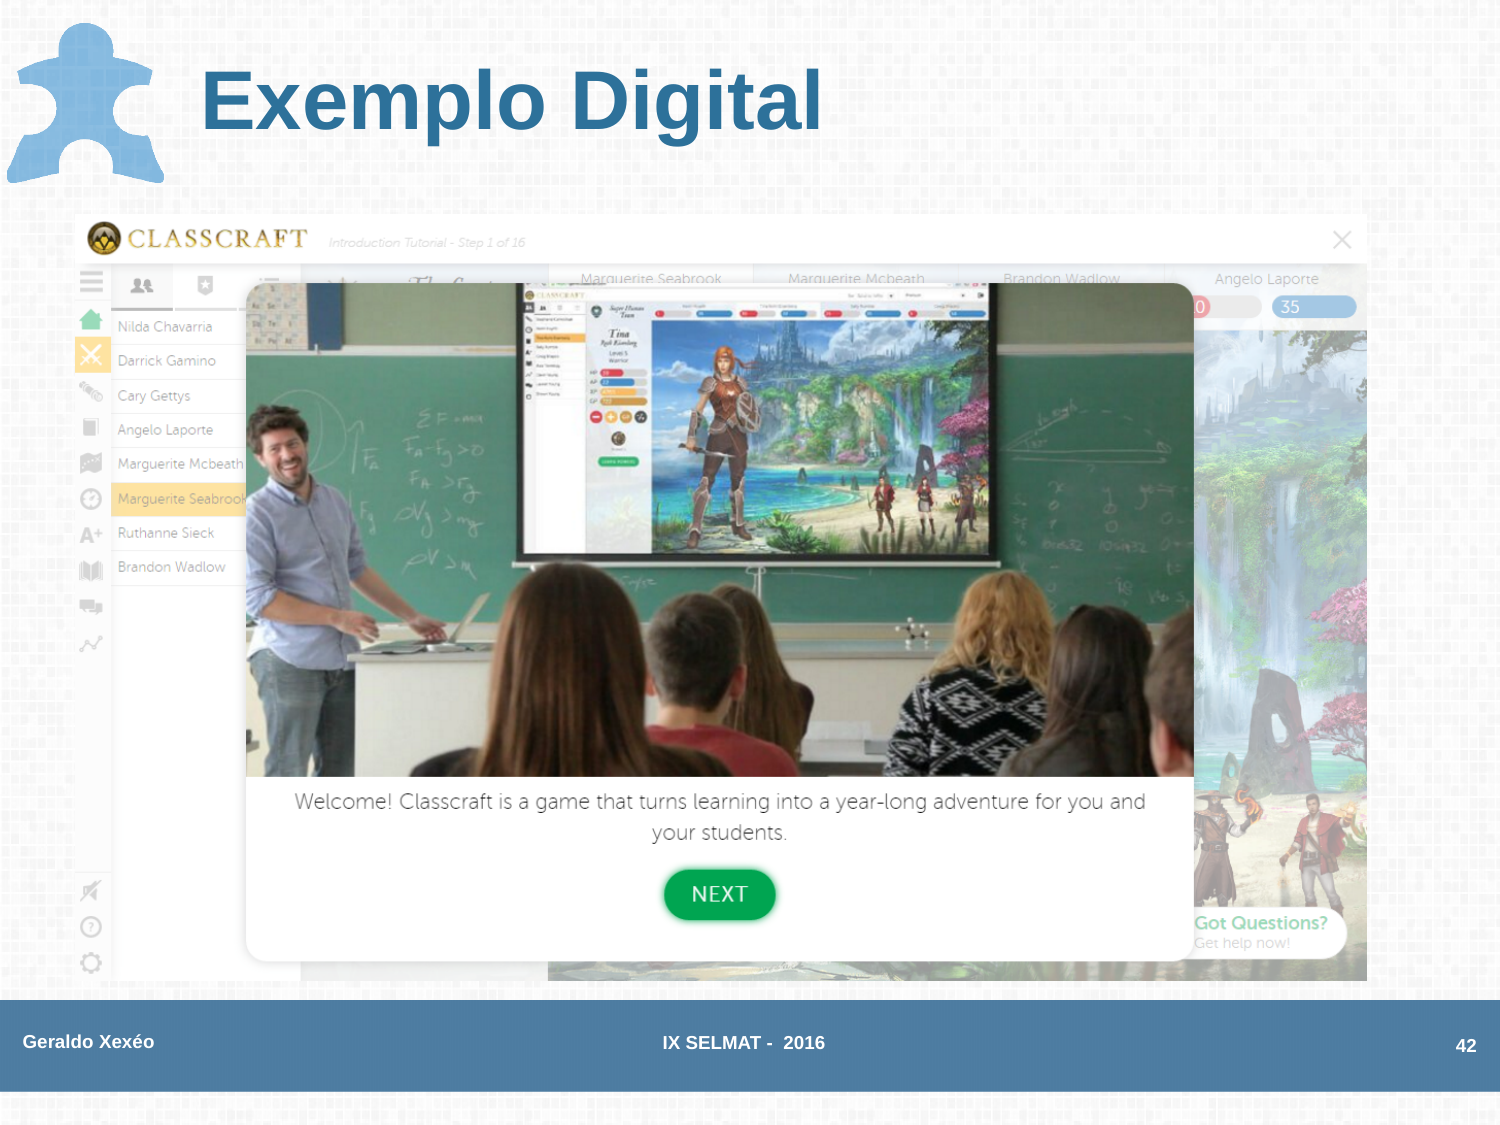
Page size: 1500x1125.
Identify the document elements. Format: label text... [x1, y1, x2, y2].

slide_number Geraldo Xexéo [7, 1017, 203, 1066]
footer IX SELMAT - 2016 [526, 1018, 962, 1066]
slide_number 42 [1297, 1021, 1492, 1069]
picture [0, 0, 1500, 1125]
title Exemplo Digital [185, 11, 1481, 195]
